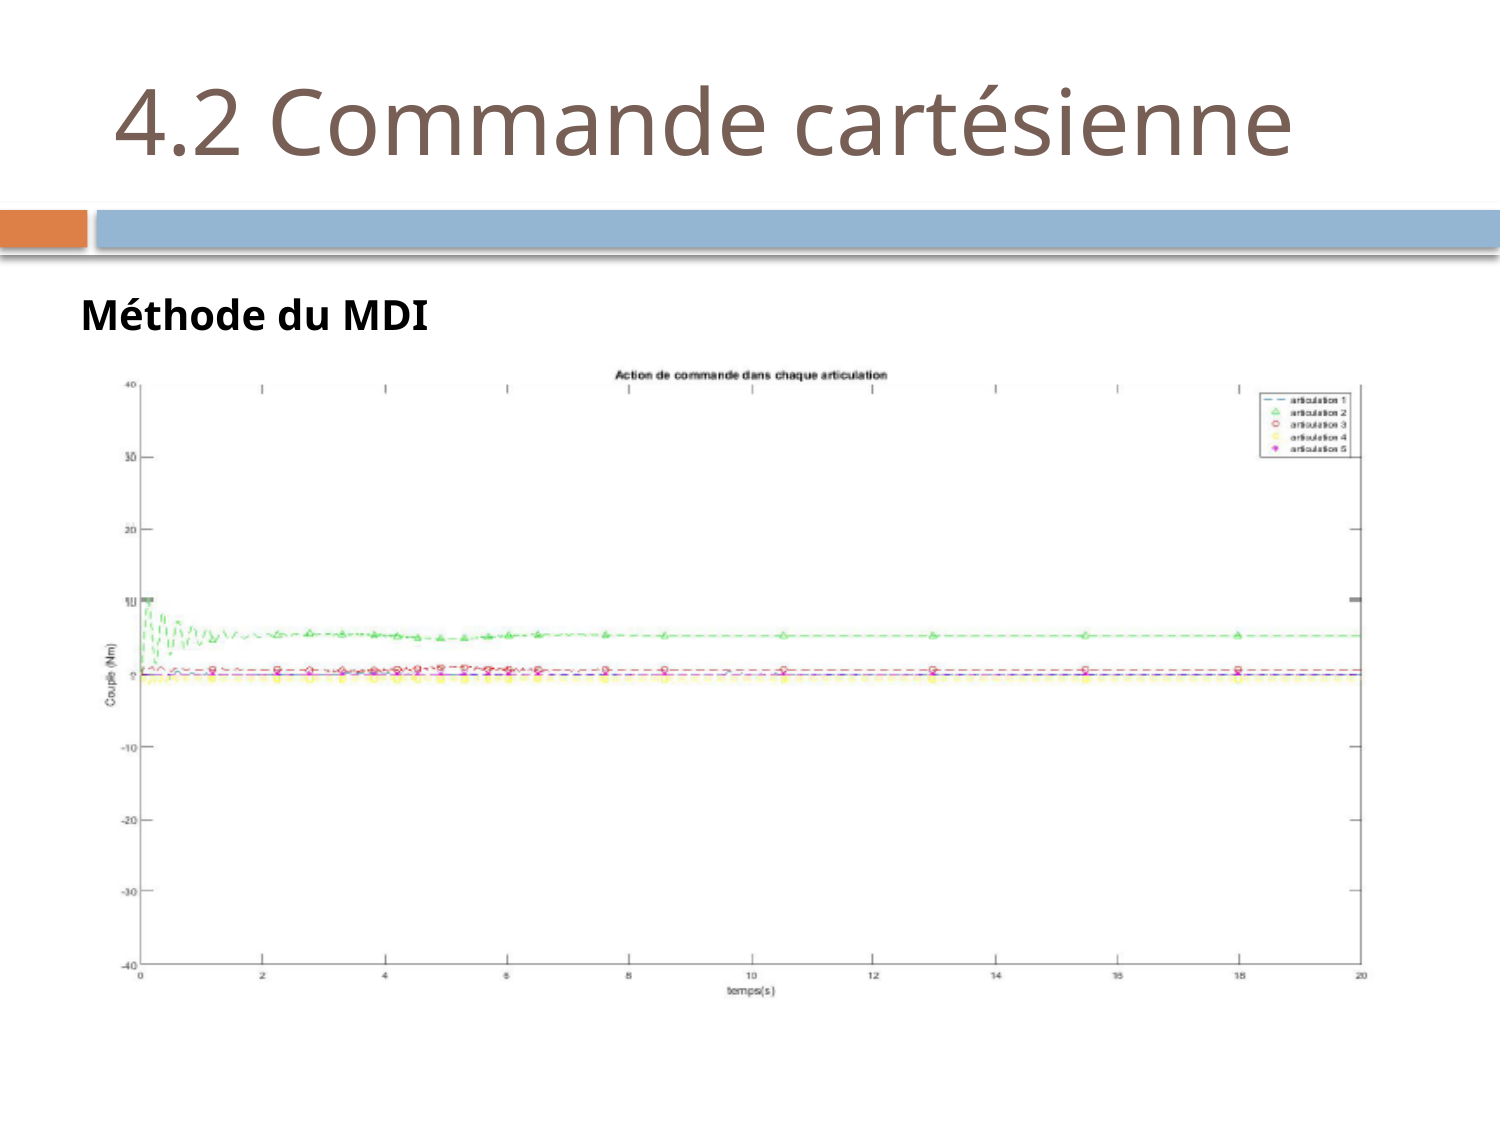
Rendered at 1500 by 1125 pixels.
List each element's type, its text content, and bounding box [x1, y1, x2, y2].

text_box Méthode du MDI [65, 281, 444, 346]
picture [93, 362, 1383, 1012]
title 4.2 Commande cartésienne [99, 37, 1438, 200]
